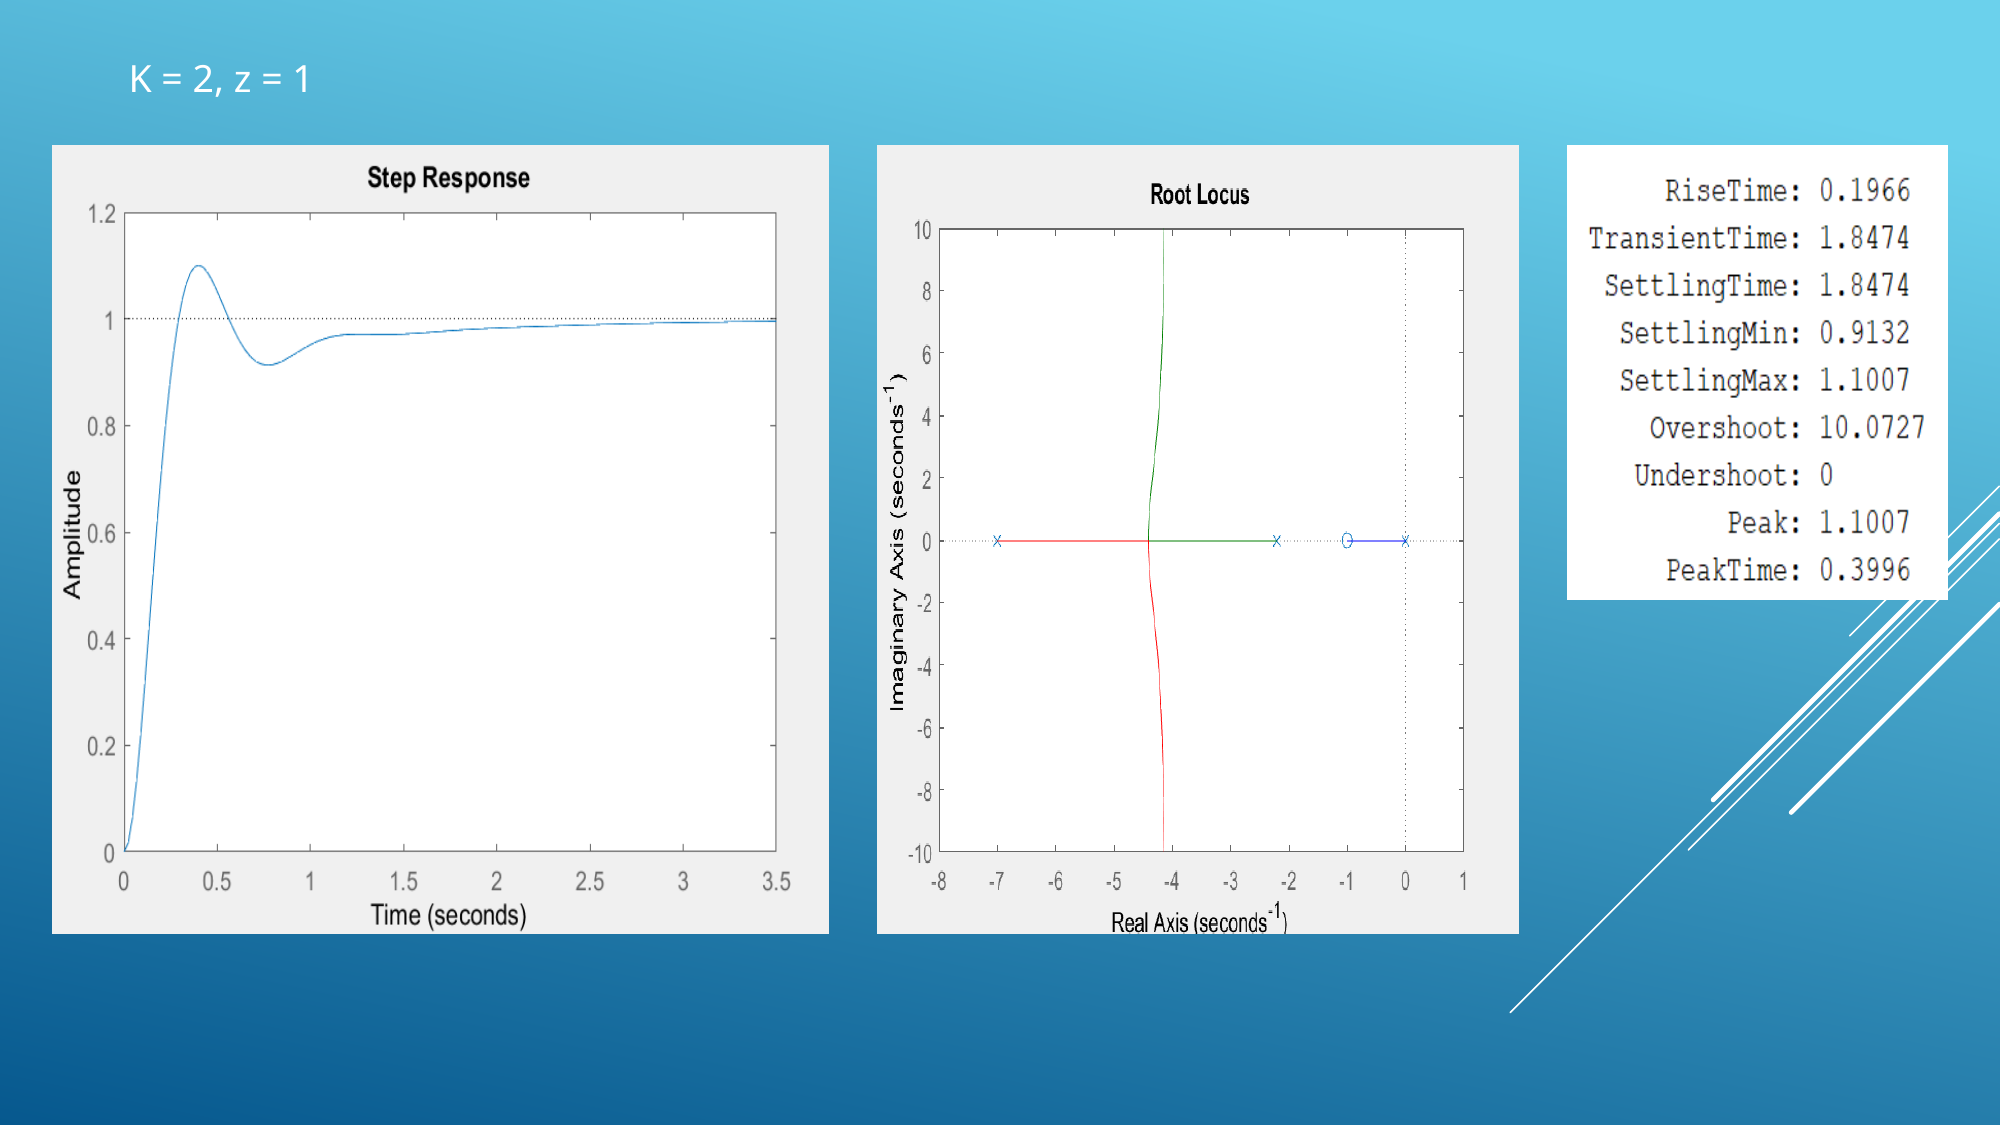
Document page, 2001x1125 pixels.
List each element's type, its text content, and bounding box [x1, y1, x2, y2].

picture [52, 145, 830, 934]
picture [1566, 145, 1948, 601]
picture [877, 145, 1519, 934]
text_box K = 2, z = 1 [113, 47, 446, 108]
